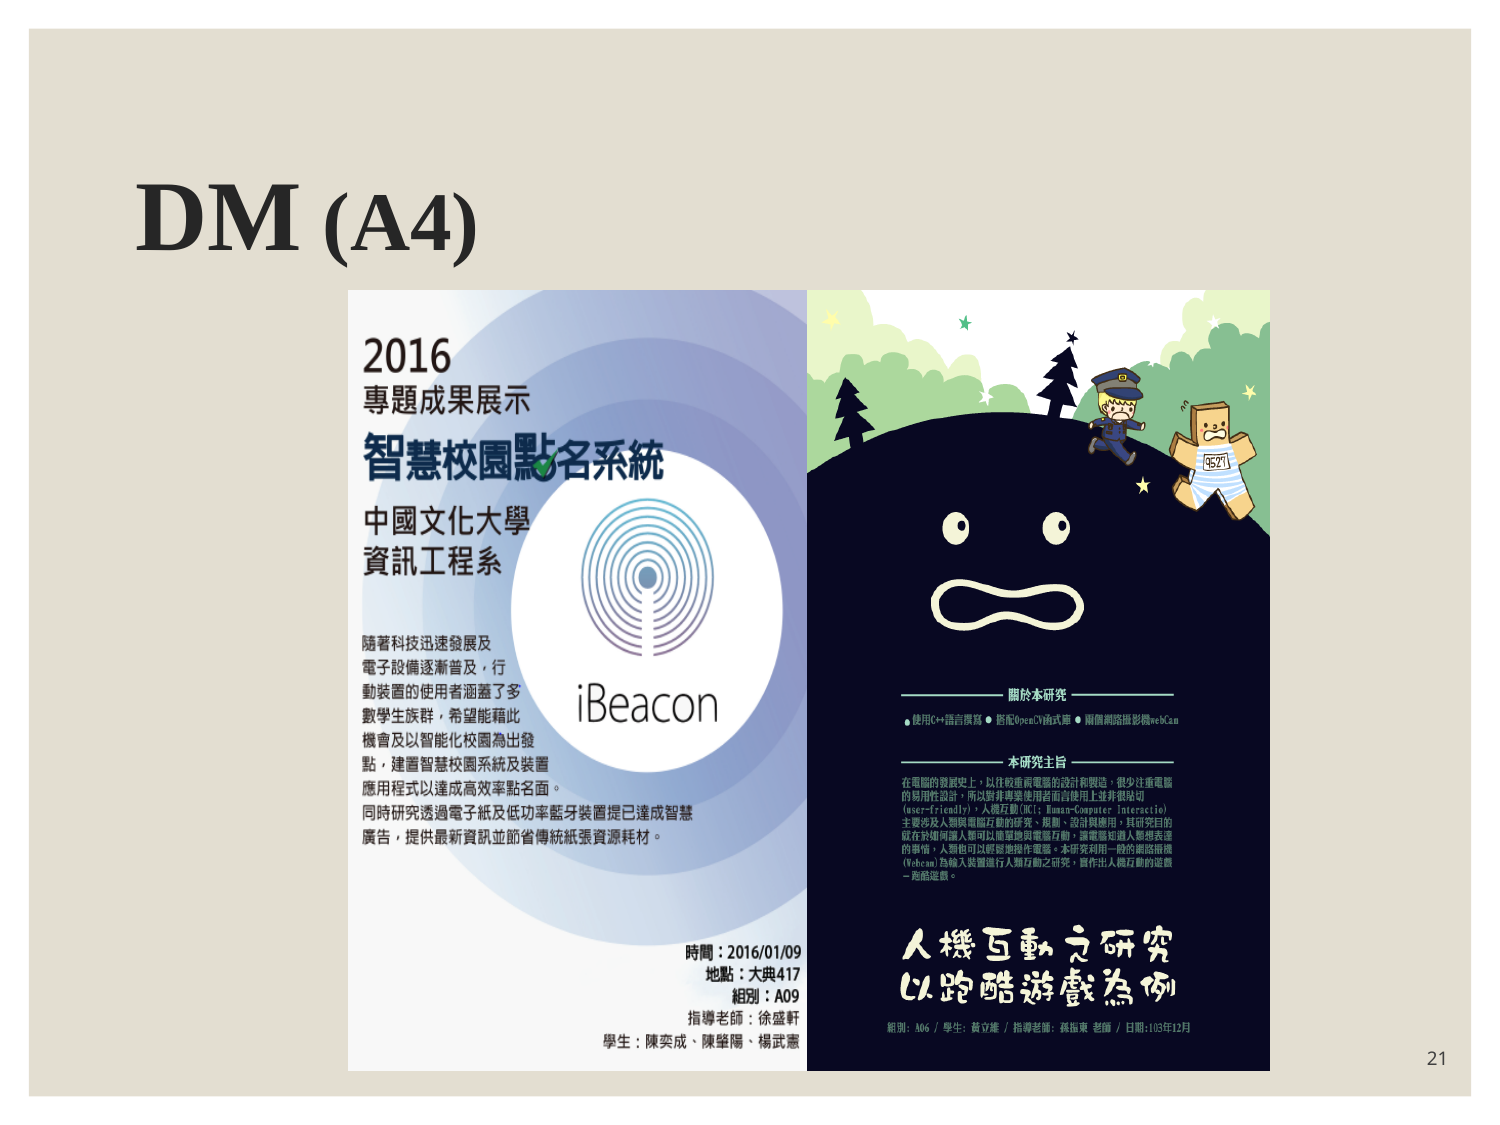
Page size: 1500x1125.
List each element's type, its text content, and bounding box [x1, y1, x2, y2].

slide_number 21 [1283, 1035, 1464, 1080]
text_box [348, 290, 1270, 1071]
title DM (A4) [120, 105, 1380, 331]
